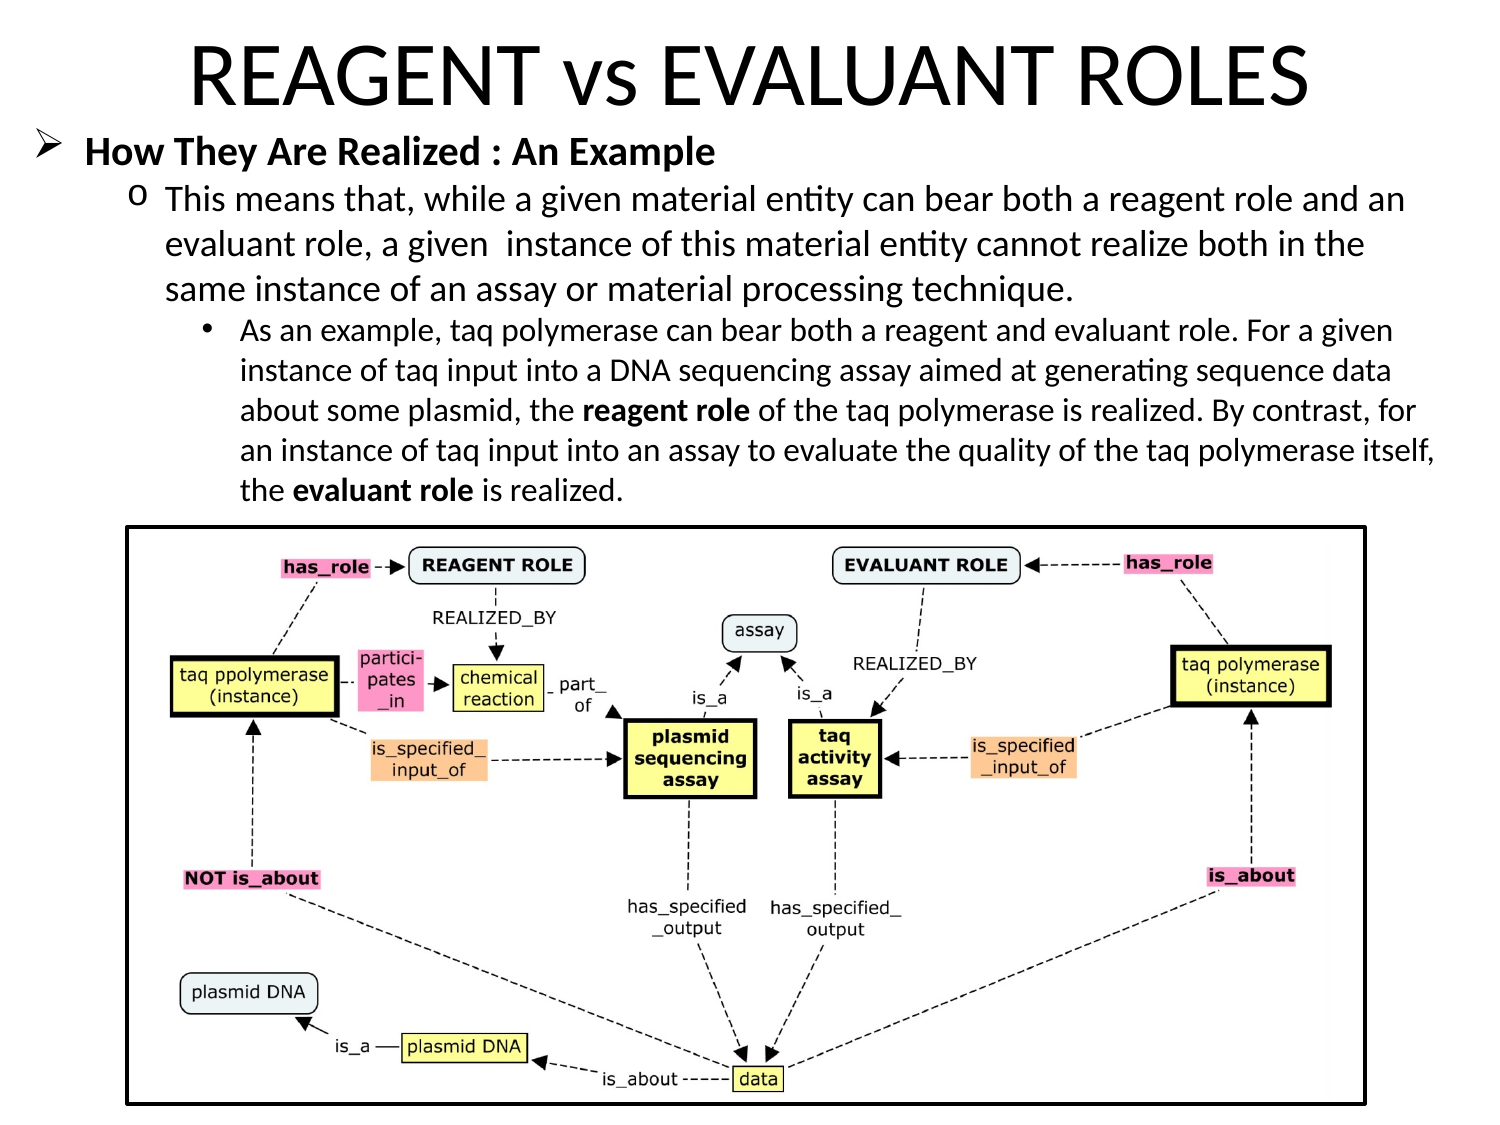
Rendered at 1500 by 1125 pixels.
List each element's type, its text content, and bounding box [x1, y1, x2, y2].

picture [169, 543, 1333, 1107]
text_box [125, 525, 1367, 1106]
text_box REAGENT vs EVALUANT ROLES [168, 24, 1332, 113]
text_box How They Are Realized : An Example This means that, while a given material entity can bear both a reagent role and an evaluant role, a given instance of this material entity cannot realize both in the same instance of an assay or material processing technique. As an example, taq polymerase can bear both a reagent and evaluant role. For a given instance of taq input into a DNA sequencing assay aimed at generating sequence data about some plasmid, the reagent role of the taq polymerase is realized. By contrast, for an instance of taq input into an assay to evaluate the quality of the taq polymerase itself, the evaluant role is realized. [0, 116, 1463, 516]
